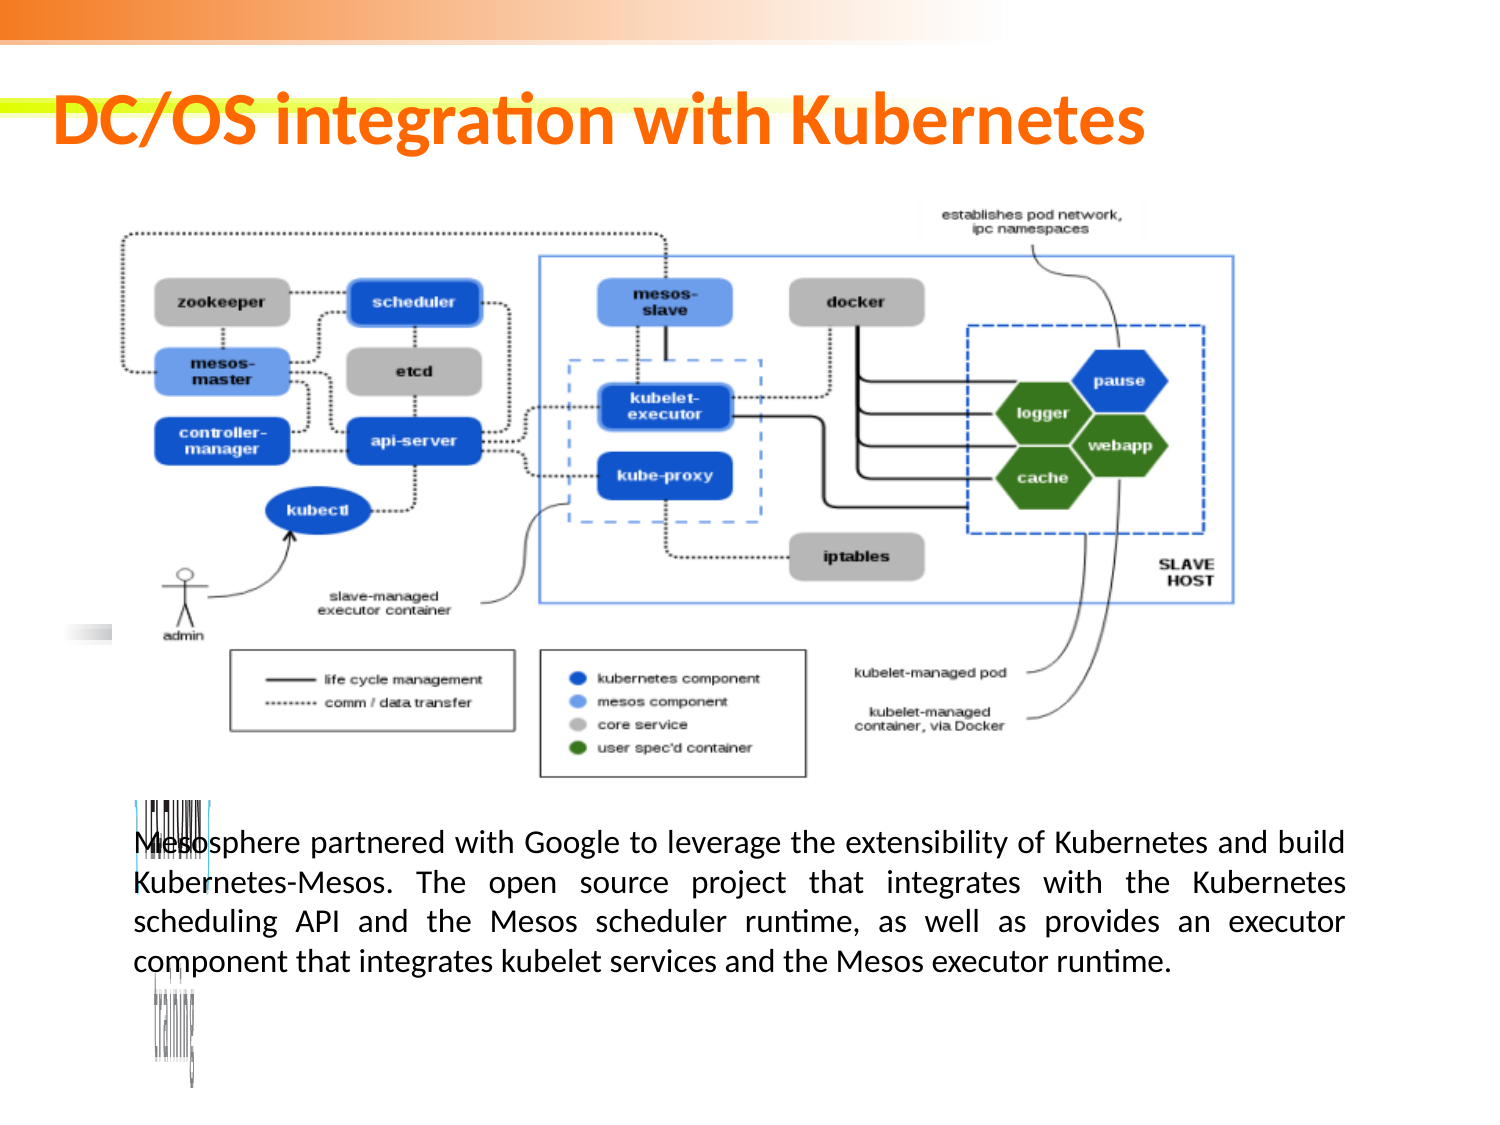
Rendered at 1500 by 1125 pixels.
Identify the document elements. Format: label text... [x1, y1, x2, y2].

picture [0, 0, 1500, 1125]
title DC/OS integration with Kubernetes [37, 24, 1332, 216]
text_box Mesosphere partnered with Google to leverage the extensibility of Kubernetes and build Kubernetes-Mesos. The open source project that integrates with the Kubernetes scheduling API and the Mesos scheduler runtime, as well as provides an executor component that integrates kubelet services and the Mesos executor runtime. [118, 812, 1363, 987]
